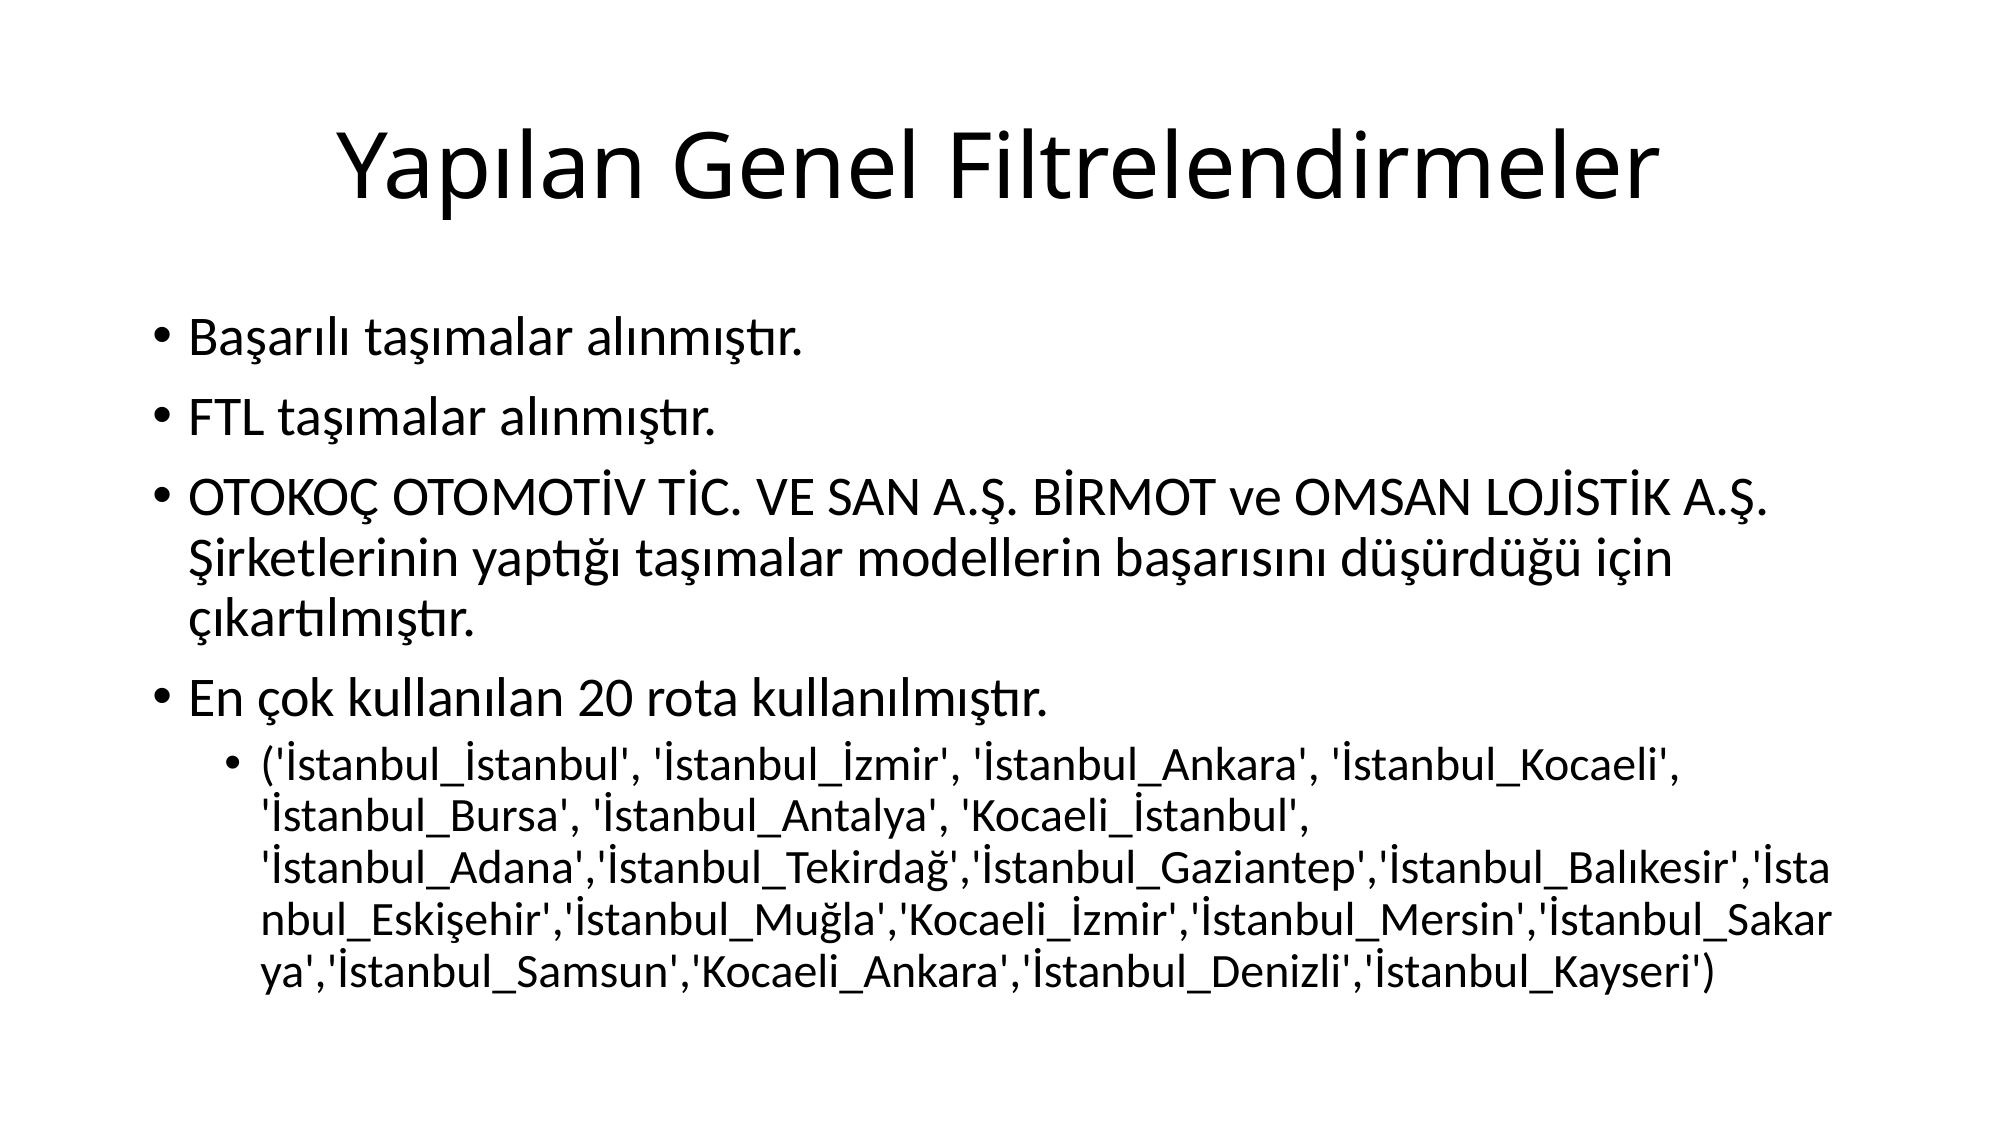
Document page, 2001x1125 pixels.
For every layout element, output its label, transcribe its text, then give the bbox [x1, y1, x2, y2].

list Başarılı taşımalar alınmıştır. FTL taşımalar alınmıştır. OTOKOÇ OTOMOTİV TİC. VE SAN A.Ş. BİRMOT ve OMSAN LOJİSTİK A.Ş. Şirketlerinin yaptığı taşımalar modellerin başarısını düşürdüğü için çıkartılmıştır. En çok kullanılan 20 rota kullanılmıştır. ('İstanbul_İstanbul', 'İstanbul_İzmir', 'İstanbul_Ankara', 'İstanbul_Kocaeli', 'İstanbul_Bursa', 'İstanbul_Antalya', 'Kocaeli_İstanbul', 'İstanbul_Adana','İstanbul_Tekirdağ','İstanbul_Gaziantep','İstanbul_Balıkesir','İstanbul_Eskişehir','İstanbul_Muğla','Kocaeli_İzmir','İstanbul_Mersin','İstanbul_Sakarya','İstanbul_Samsun','Kocaeli_Ankara','İstanbul_Denizli','İstanbul_Kayseri') [137, 299, 1863, 1014]
title Yapılan Genel Filtrelendirmeler [137, 59, 1863, 278]
